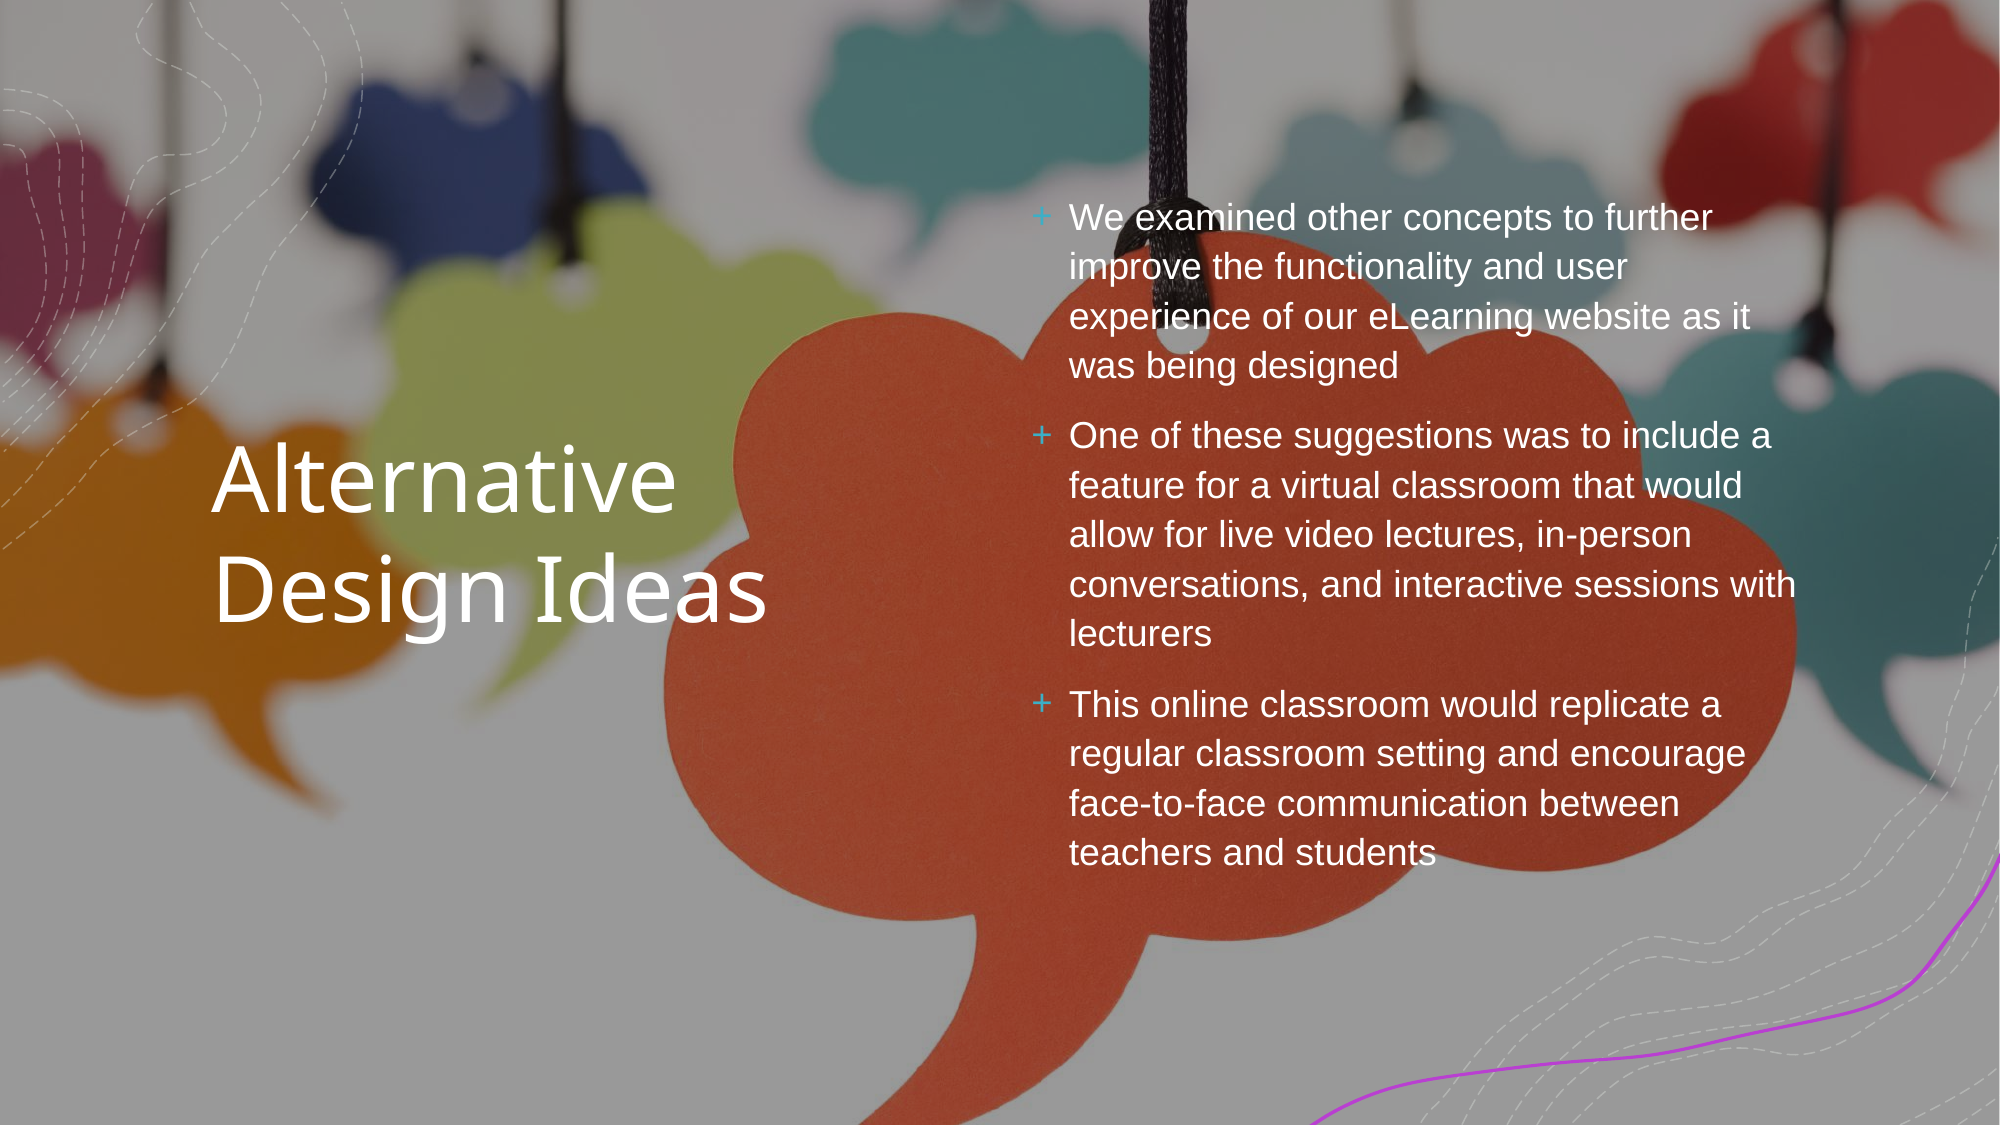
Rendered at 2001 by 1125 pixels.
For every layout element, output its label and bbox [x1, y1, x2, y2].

text_box [1309, 537, 2000, 1125]
text_box [1, 2, 363, 549]
picture [0, 0, 2000, 1125]
